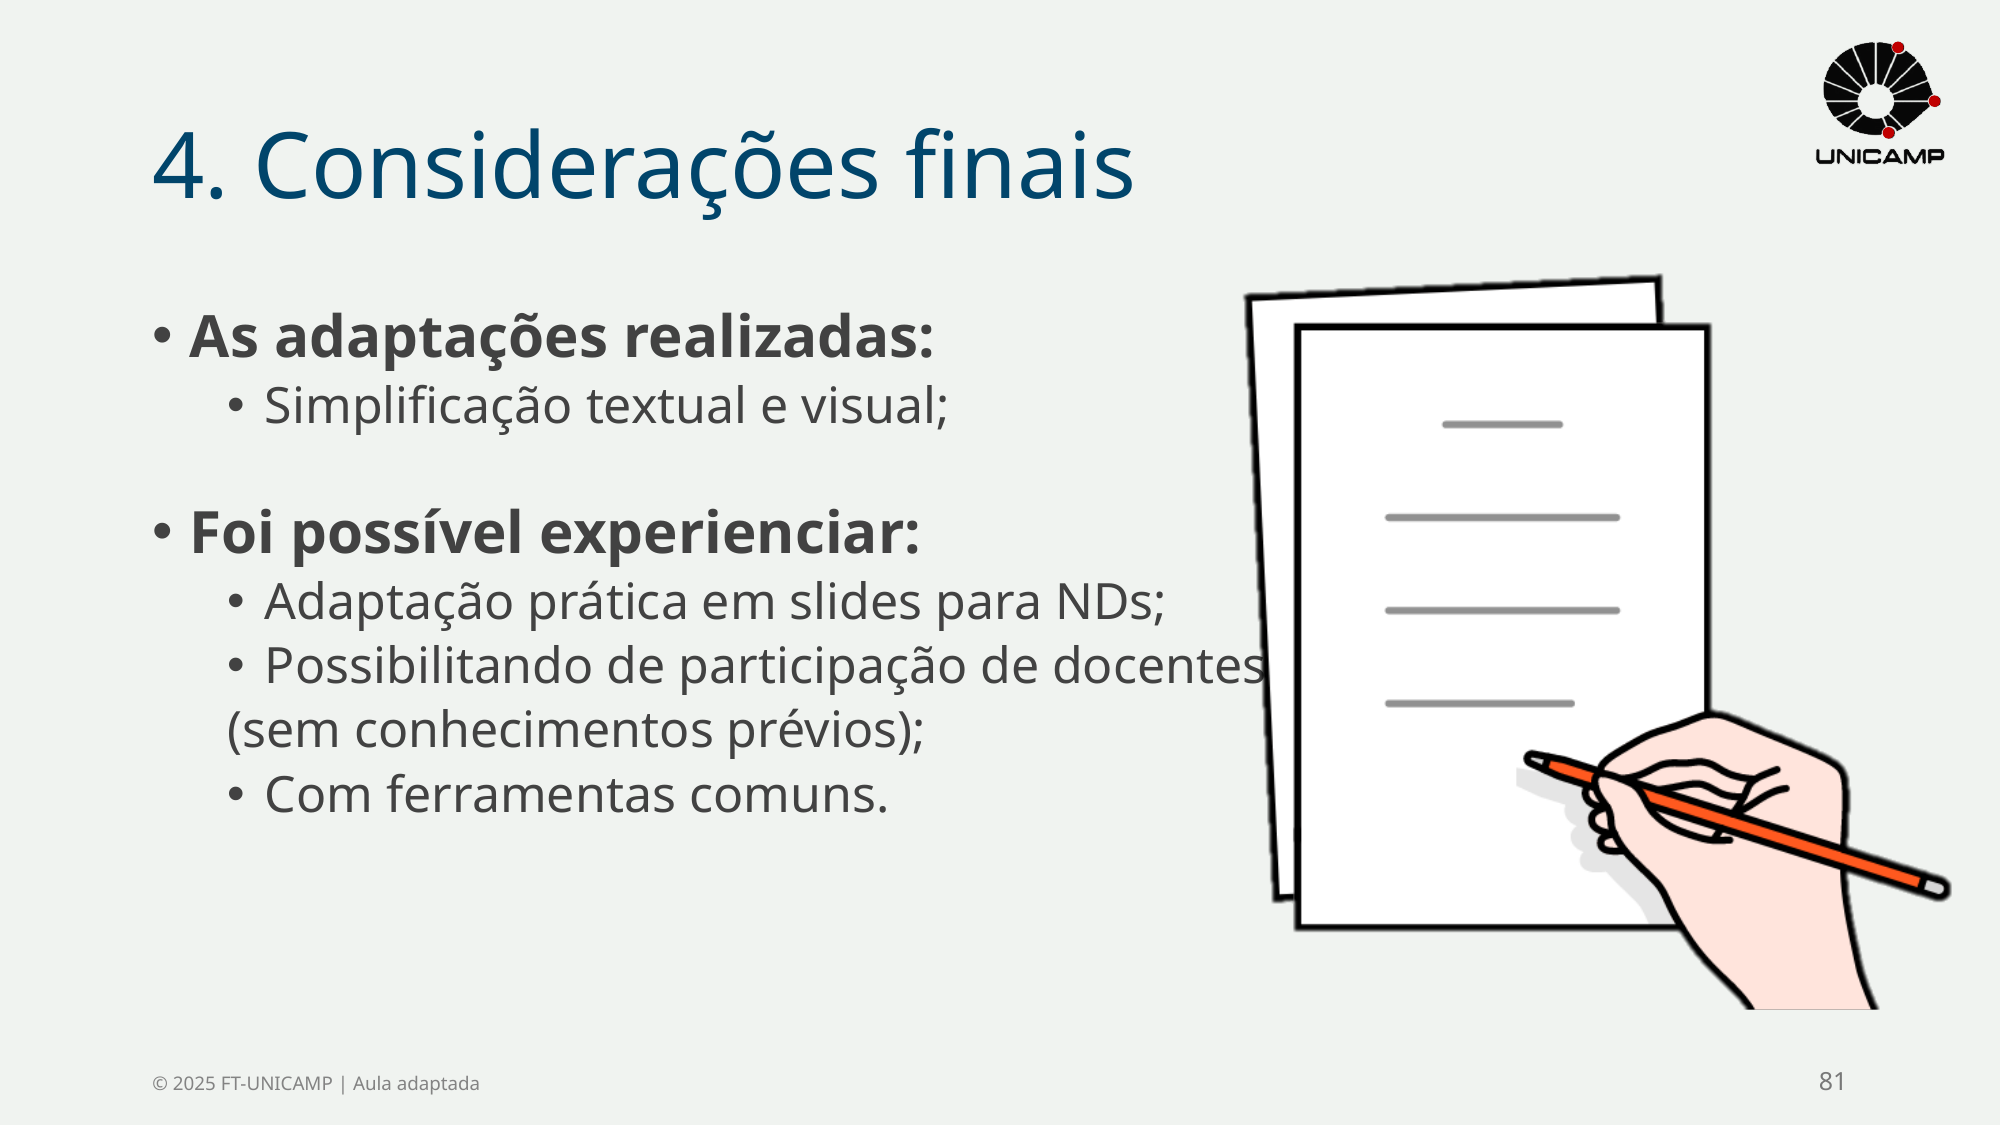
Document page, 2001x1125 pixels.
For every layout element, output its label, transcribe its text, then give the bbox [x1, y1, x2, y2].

slide_number © 2025 FT-UNICAMP | Aula adaptada [137, 1058, 588, 1108]
title 4. Considerações finais [137, 59, 1766, 278]
slide_number 81 [1475, 1063, 1863, 1103]
list As adaptações realizadas: Simplificação textual e visual; Foi possível experienciar: Adaptação prática em slides para NDs; Possibilitando de participação de docentes (sem conhecimentos prévios); Com ferramentas comuns. [137, 299, 1172, 1014]
picture [1172, 35, 2000, 1014]
